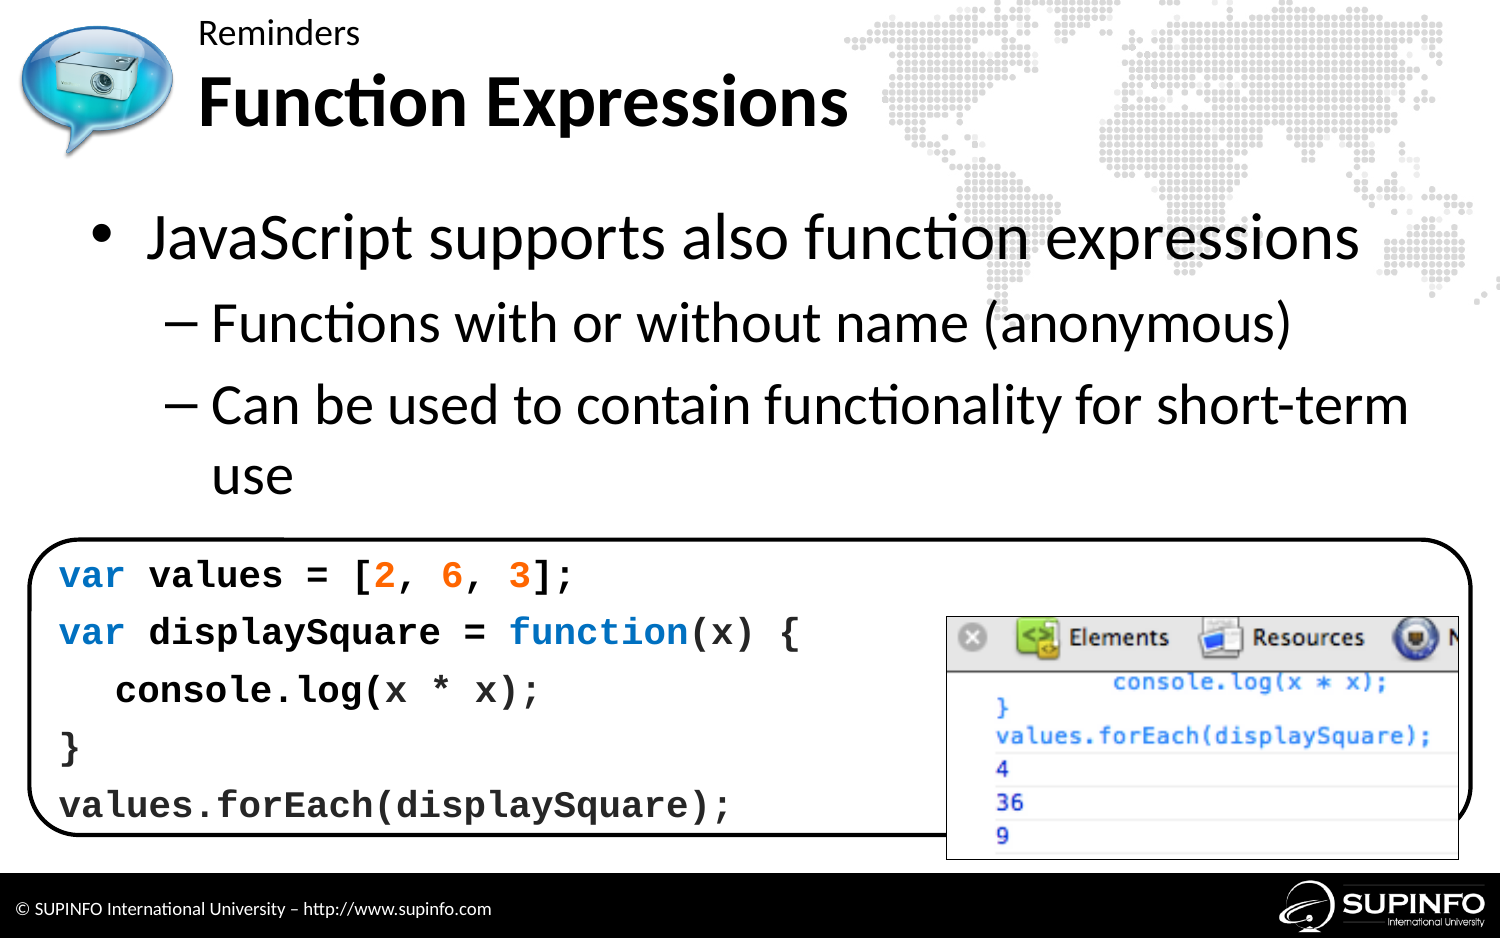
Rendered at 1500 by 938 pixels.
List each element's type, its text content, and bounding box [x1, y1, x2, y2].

list Reminders [182, 0, 1460, 56]
picture [17, 19, 179, 162]
title Function Expressions [183, 56, 1459, 139]
picture [945, 615, 1459, 860]
list JavaScript supports also function expressions Functions with or without name (anonymous) Can be used to contain functionality for short-term use [74, 837, 1460, 880]
picture [1269, 870, 1494, 938]
text_box var values = [2, 6, 3]; var displaySquare = function(x) { console.log(x * x); } values.forEach(displaySquare); [27, 537, 1473, 838]
list JavaScript supports also function expressions Functions with or without name (anonymous) Can be used to contain functionality for short-term use [74, 184, 1460, 554]
picture [844, 0, 1500, 327]
